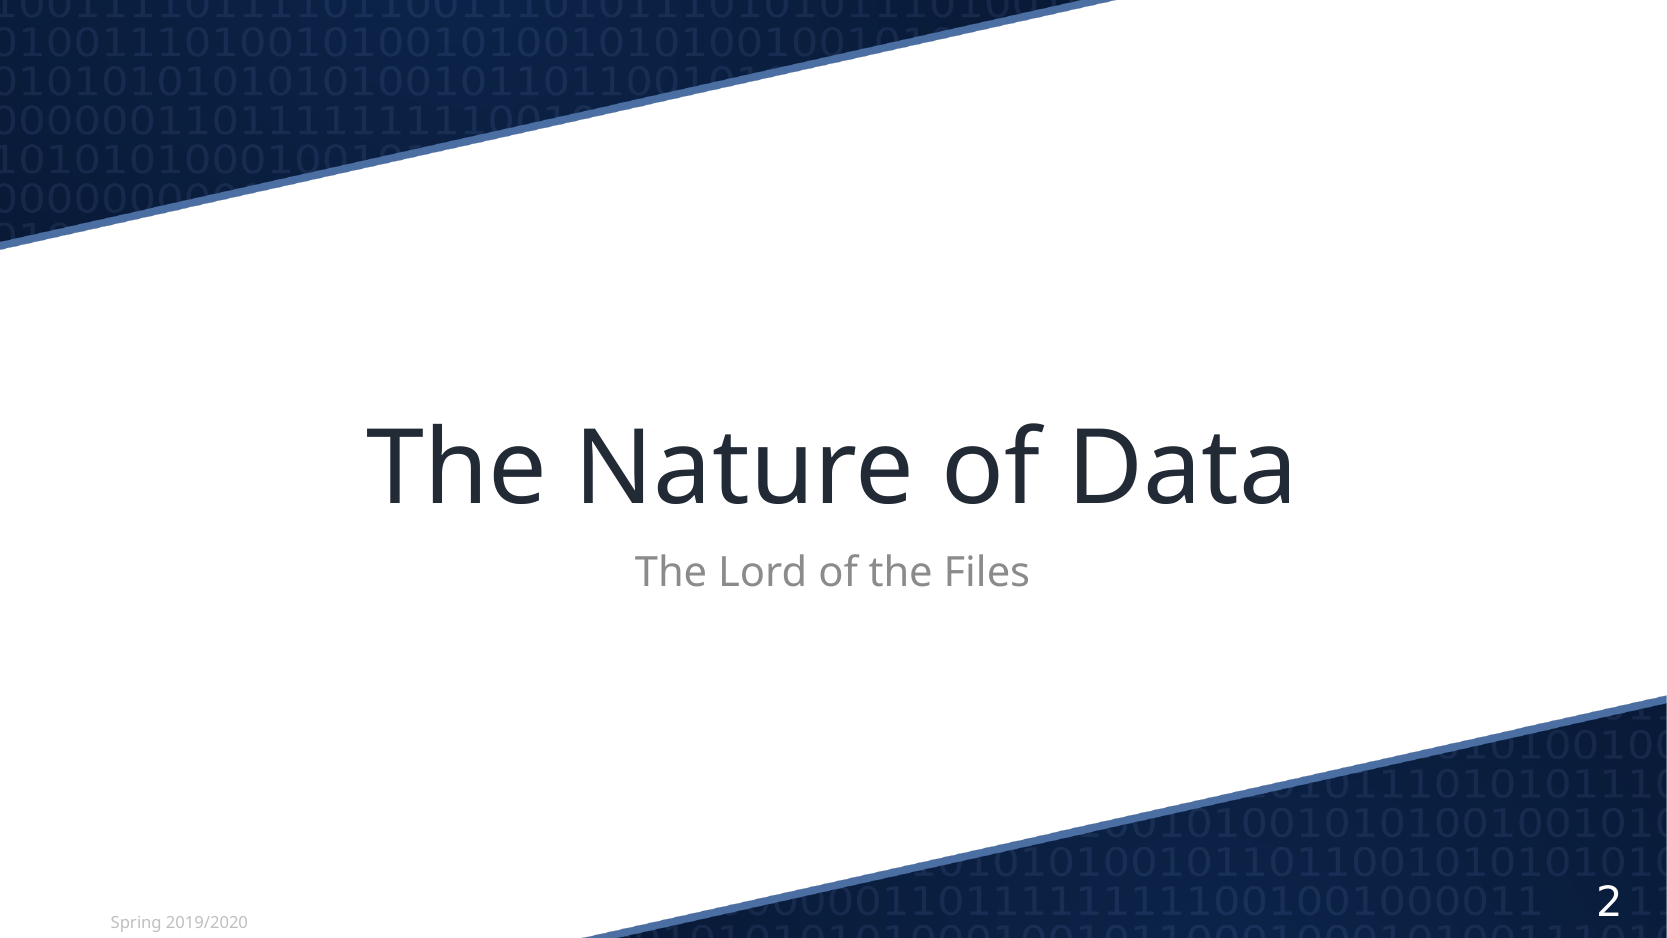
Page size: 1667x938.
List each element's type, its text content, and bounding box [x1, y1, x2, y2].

slide_number 2 [1525, 874, 1638, 925]
title The Nature of Data [113, 233, 1552, 534]
list The Lord of the Files [113, 543, 1552, 833]
picture [0, 0, 1667, 938]
